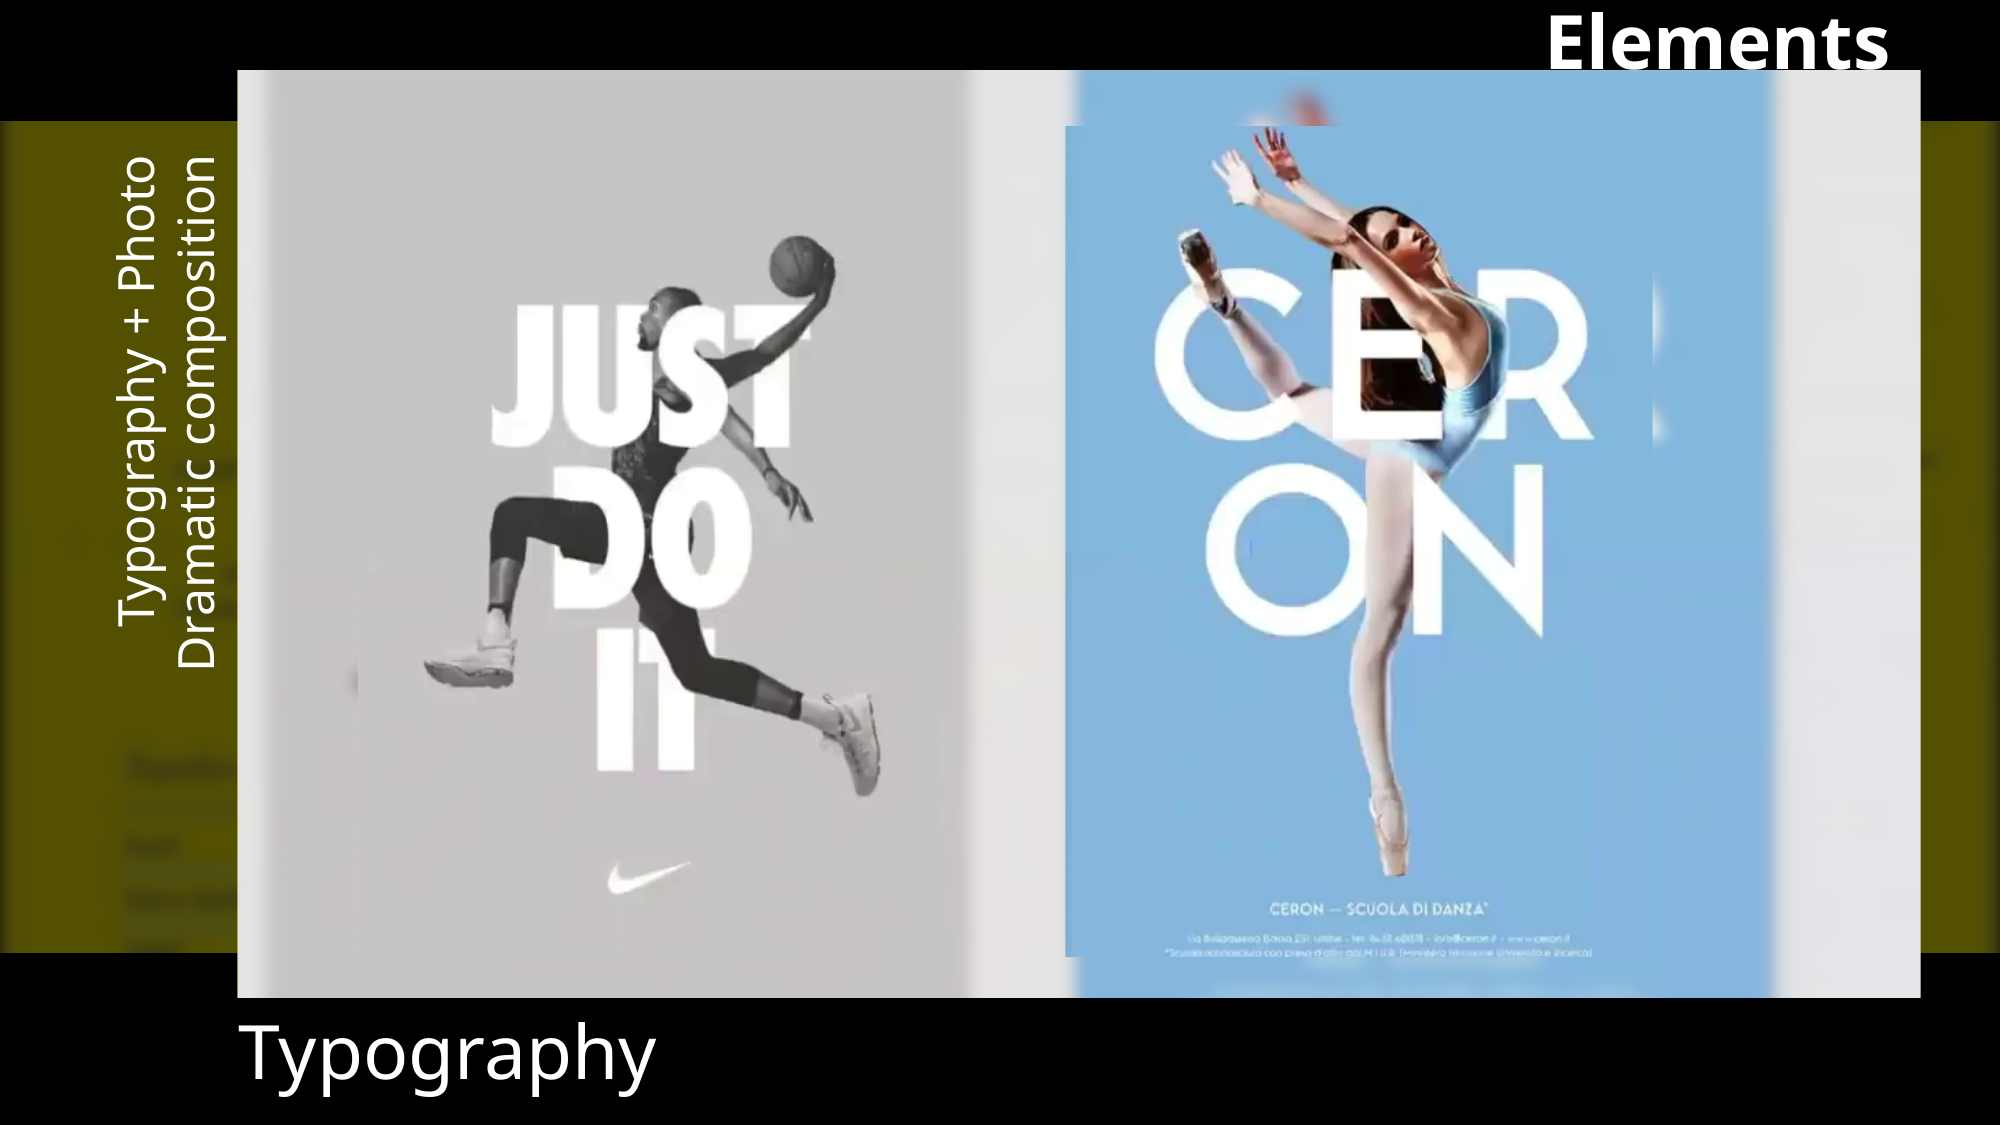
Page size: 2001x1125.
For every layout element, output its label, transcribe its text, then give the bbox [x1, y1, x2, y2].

picture [0, 70, 2000, 998]
text_box Elements [1500, 0, 1906, 70]
text_box Typography [224, 997, 673, 1102]
